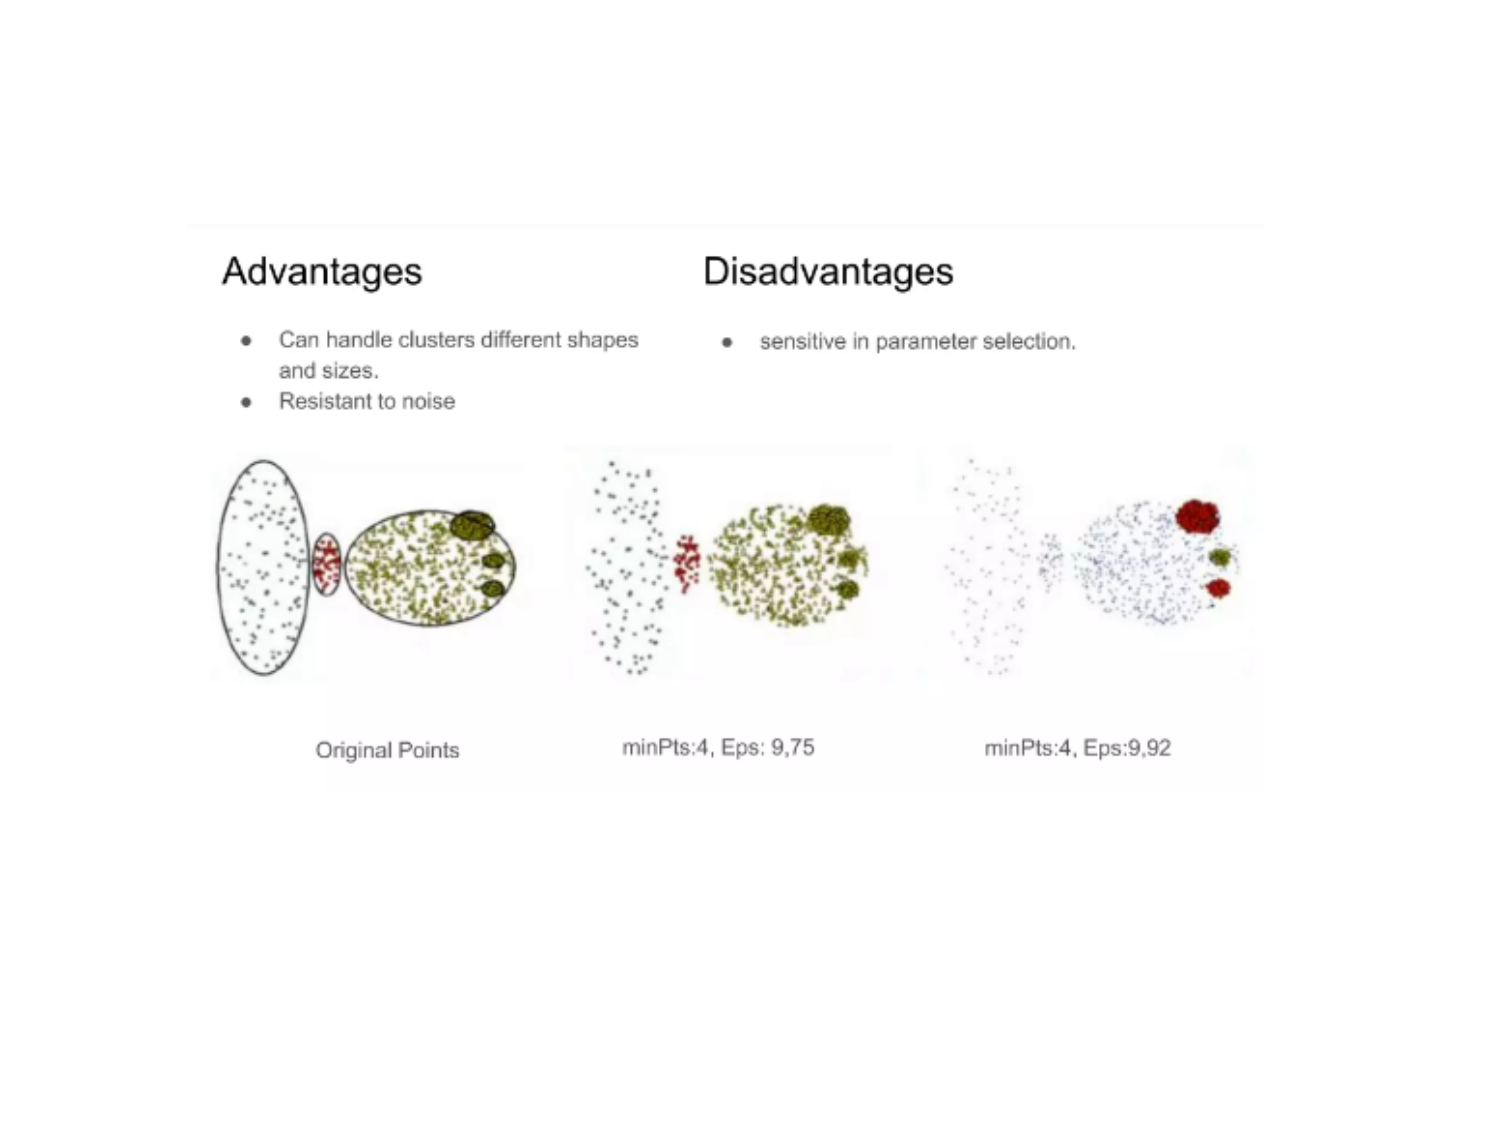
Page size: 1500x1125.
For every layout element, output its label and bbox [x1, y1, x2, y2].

picture [187, 224, 1265, 793]
